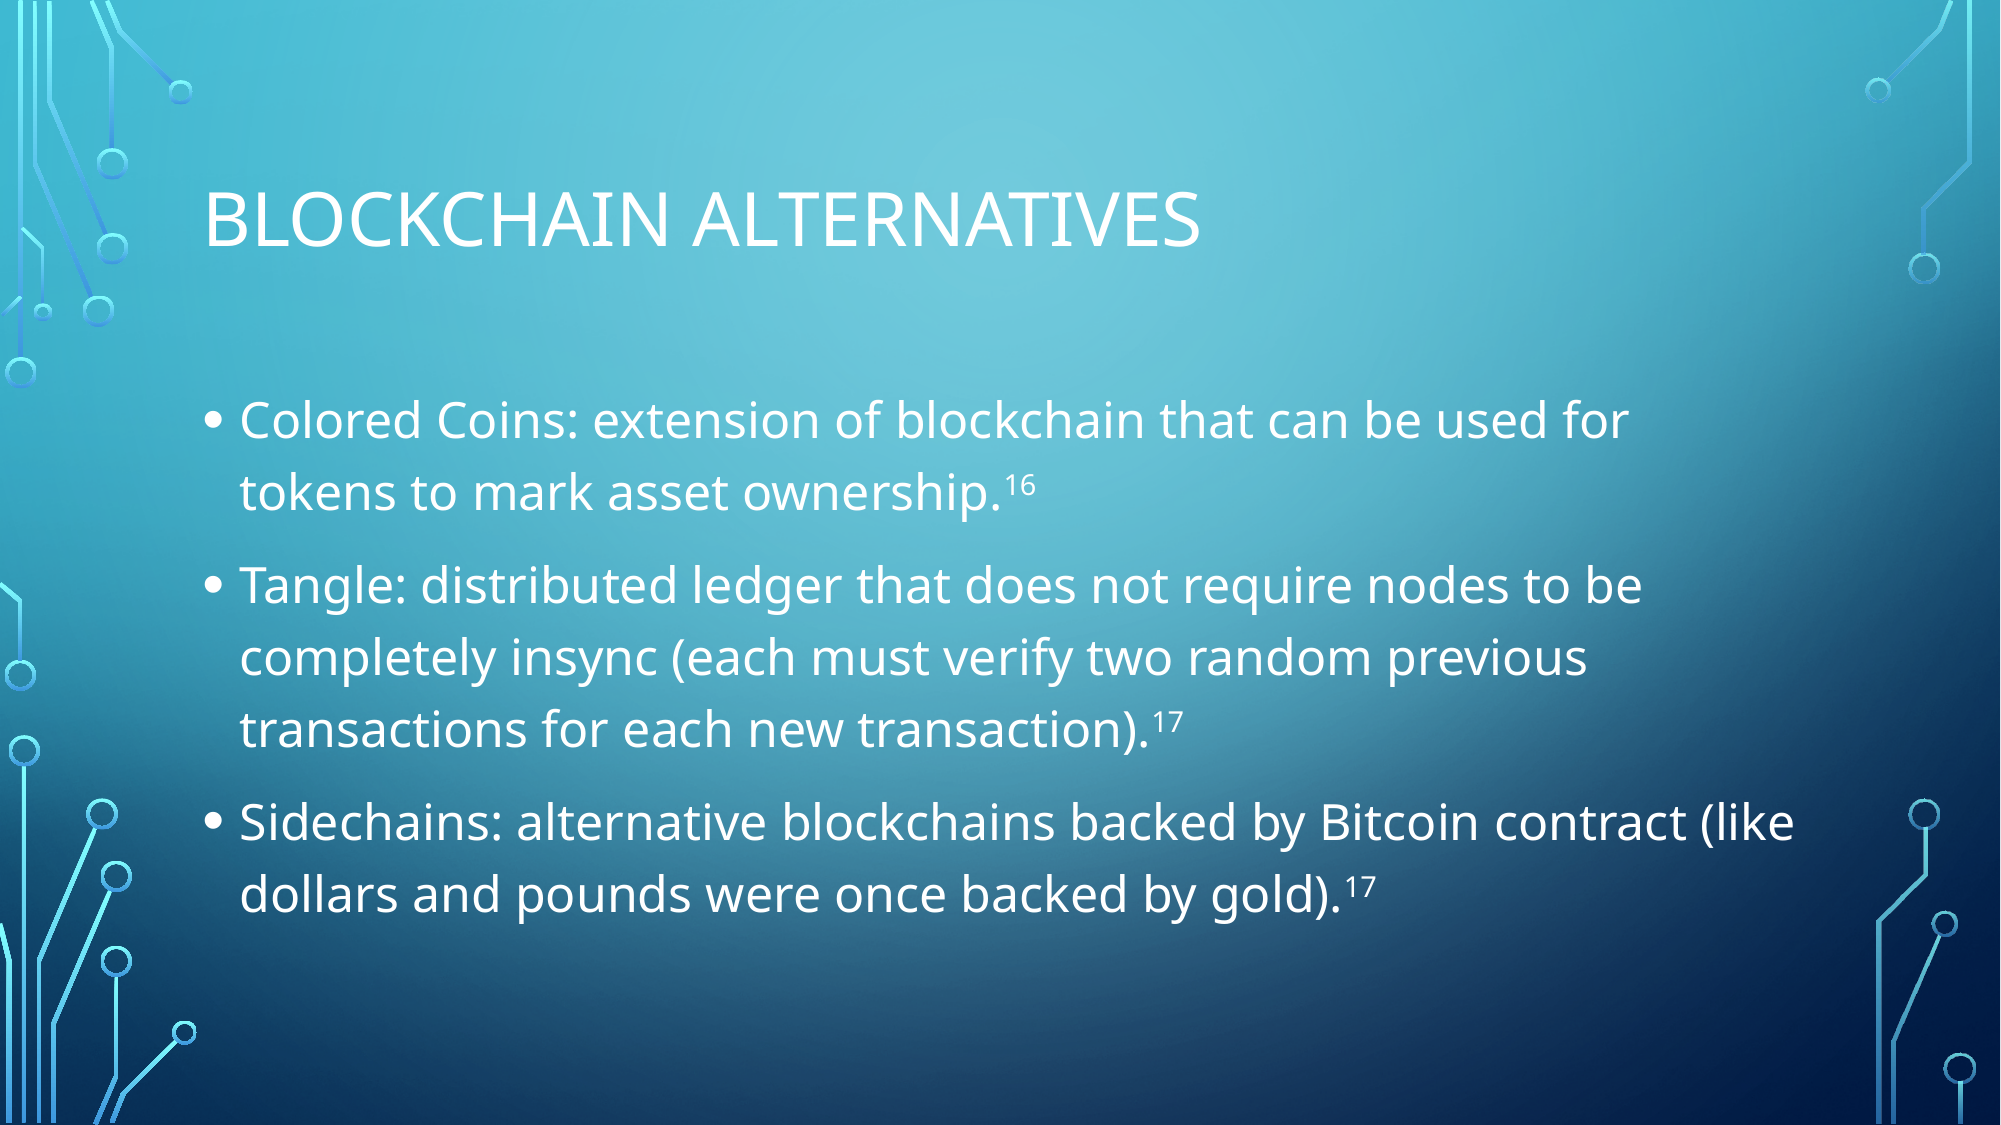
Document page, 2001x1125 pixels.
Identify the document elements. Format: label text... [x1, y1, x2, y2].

title Blockchain Alternatives [187, 101, 1813, 344]
list Colored Coins: extension of blockchain that can be used for tokens to mark asset ownership.16 Tangle: distributed ledger that does not require nodes to be completely insync (each must verify two random previous transactions for each new transaction).17 Sidechains: alternative blockchains backed by Bitcoin contract (like dollars and pounds were once backed by gold).17 [187, 369, 1813, 950]
